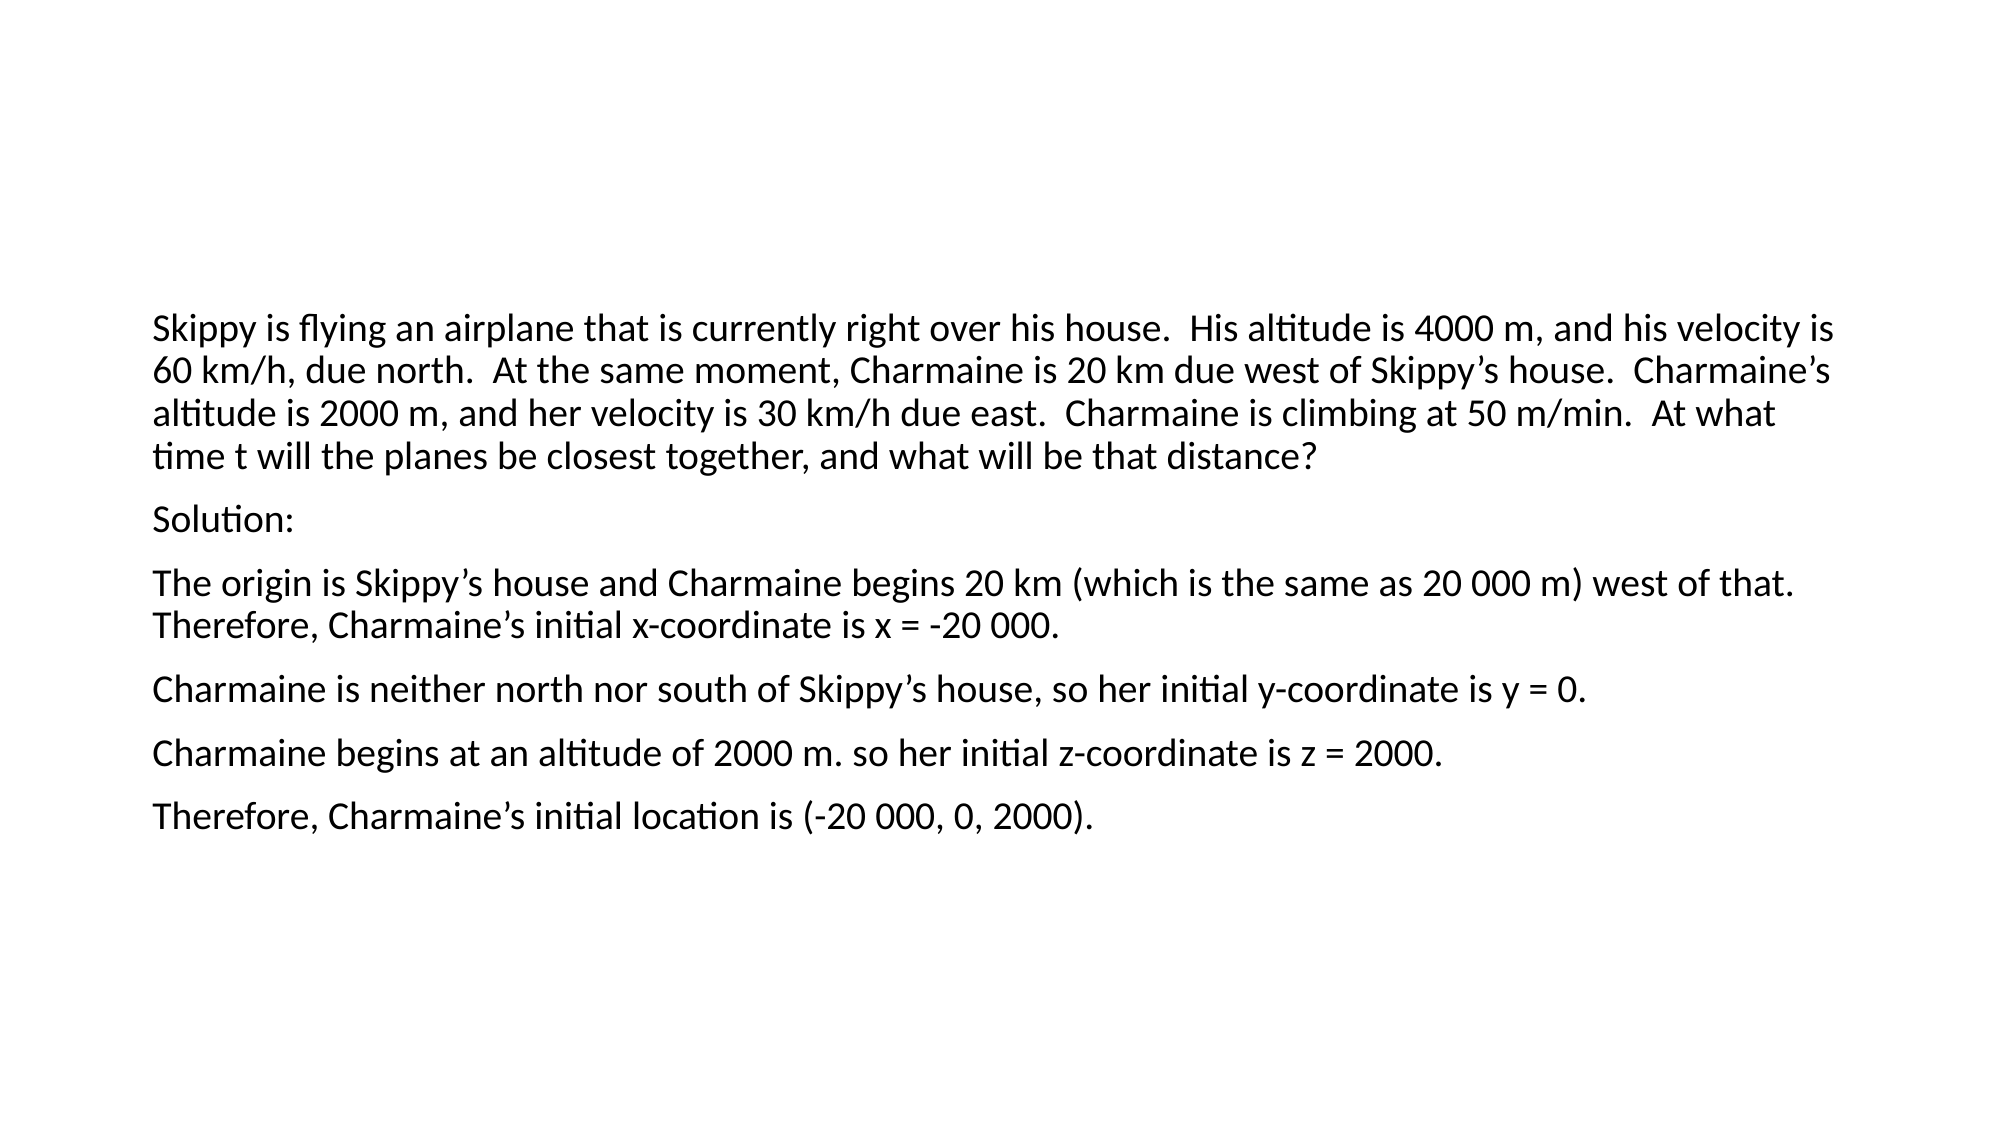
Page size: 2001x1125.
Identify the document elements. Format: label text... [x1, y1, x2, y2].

list Skippy is flying an airplane that is currently right over his house. His altitude is 4000 m, and his velocity is 60 km/h, due north. At the same moment, Charmaine is 20 km due west of Skippy’s house. Charmaine’s altitude is 2000 m, and her velocity is 30 km/h due east. Charmaine is climbing at 50 m/min. At what time t will the planes be closest together, and what will be that distance? Solution: The origin is Skippy’s house and Charmaine begins 20 km (which is the same as 20 000 m) west of that. Therefore, Charmaine’s initial x-coordinate is x = -20 000. Charmaine is neither north nor south of Skippy’s house, so her initial y-coordinate is y = 0. Charmaine begins at an altitude of 2000 m. so her initial z-coordinate is z = 2000. Therefore, Charmaine’s initial location is (-20 000, 0, 2000). [137, 299, 1863, 1014]
